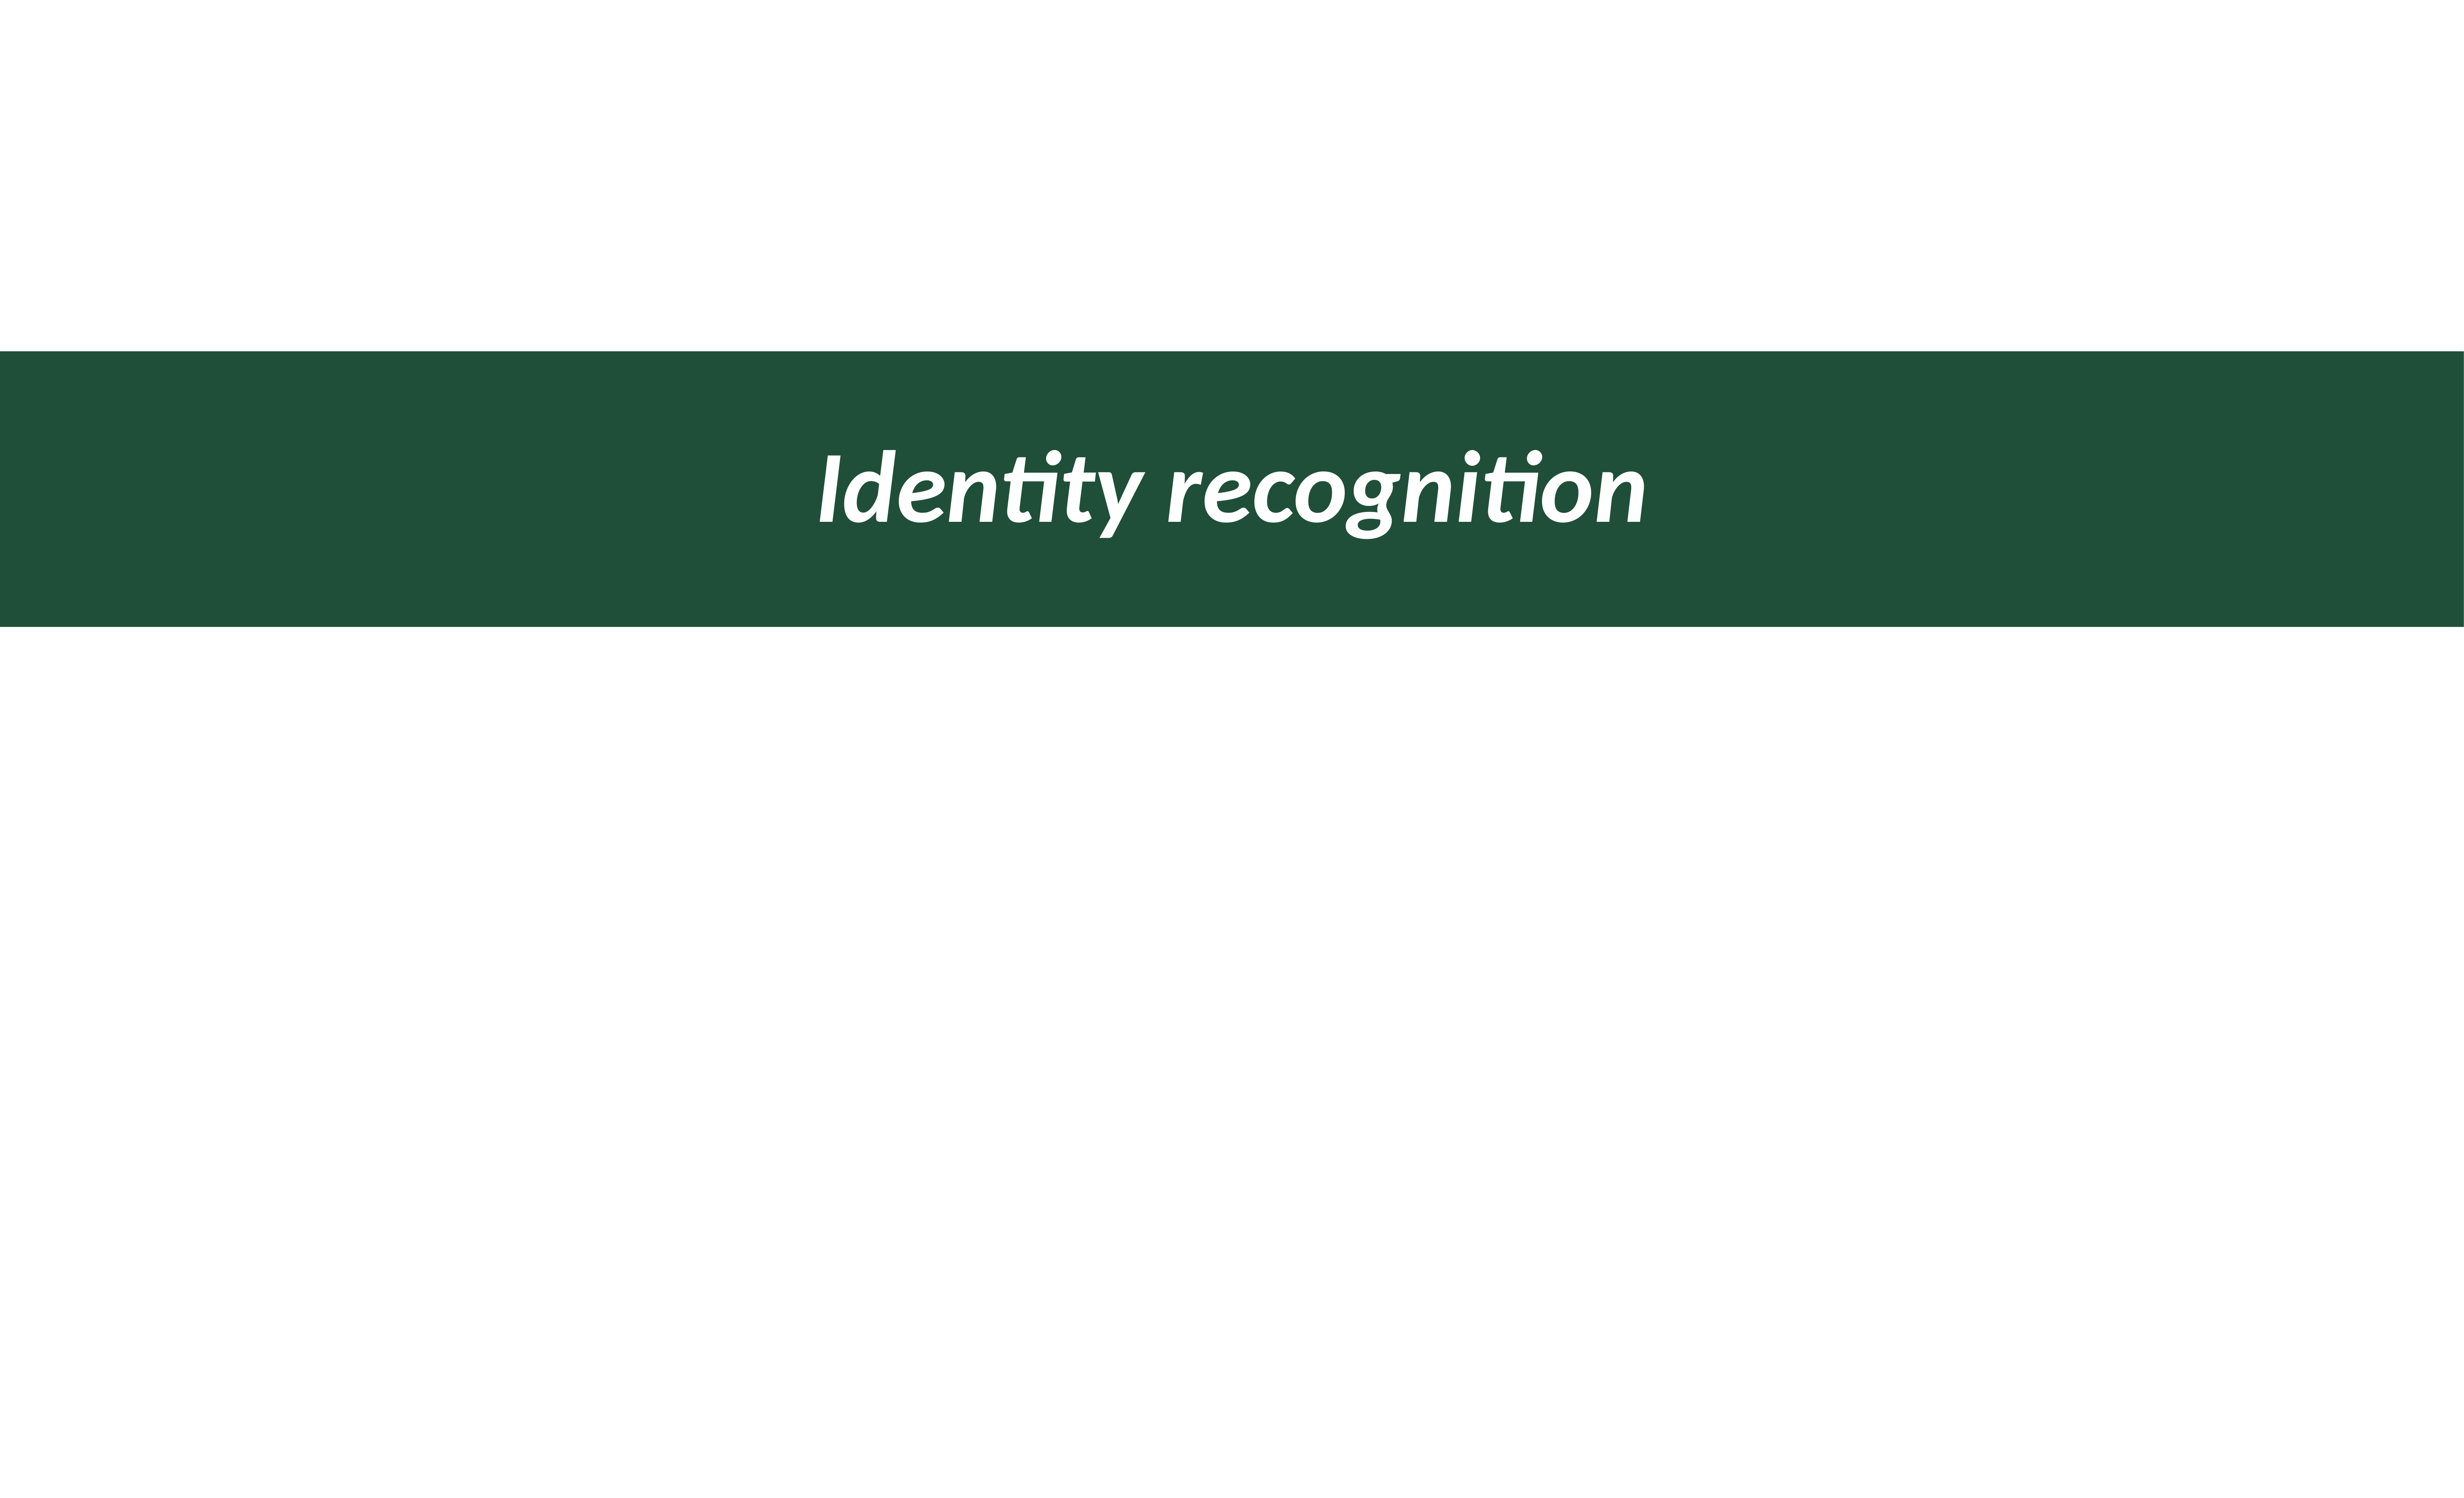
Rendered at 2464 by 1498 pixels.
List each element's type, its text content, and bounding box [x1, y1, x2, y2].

subtitle Identity recognition [0, 351, 2464, 627]
